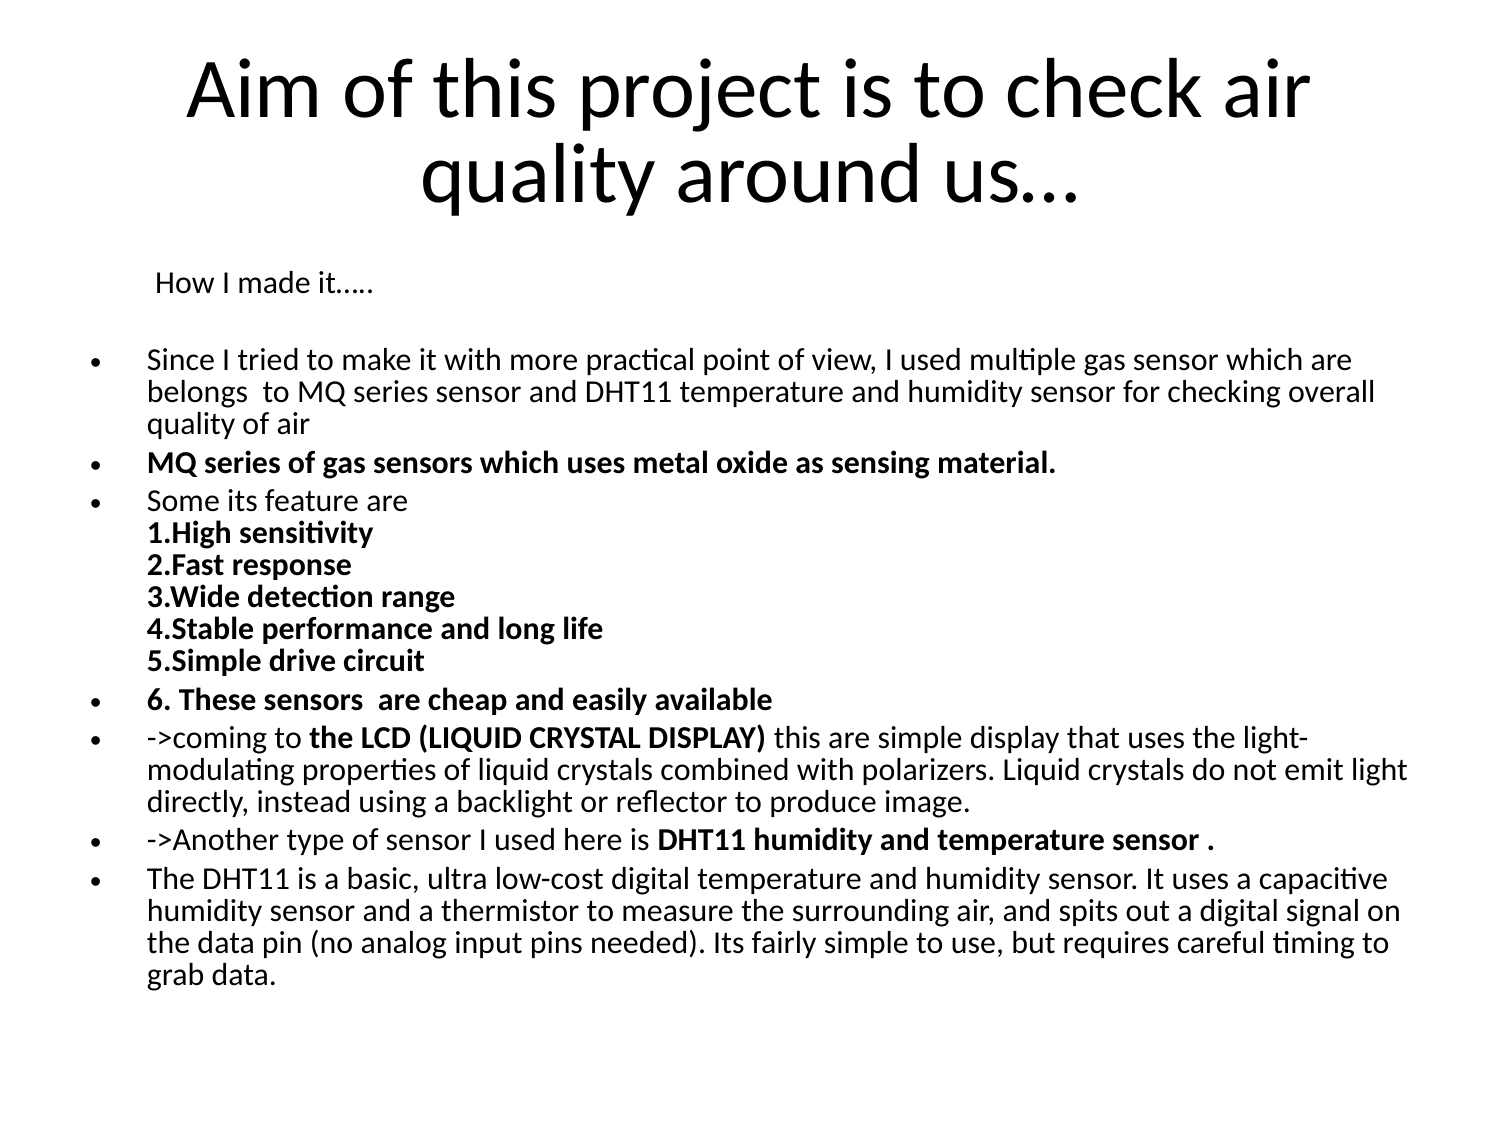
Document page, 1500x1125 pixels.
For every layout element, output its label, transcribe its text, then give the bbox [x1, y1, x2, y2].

list How I made it….. Since I tried to make it with more practical point of view, I used multiple gas sensor which are belongs to MQ series sensor and DHT11 temperature and humidity sensor for checking overall quality of air MQ series of gas sensors which uses metal oxide as sensing material. Some its feature are 1.High sensitivity 2.Fast response 3.Wide detection range 4.Stable performance and long life 5.Simple drive circuit 6. These sensors are cheap and easily available ->coming to the LCD (LIQUID CRYSTAL DISPLAY) this are simple display that uses the light-modulating properties of liquid crystals combined with polarizers. Liquid crystals do not emit light directly, instead using a backlight or reflector to produce image. ->Another type of sensor I used here is DHT11 humidity and temperature sensor . The DHT11 is a basic, ultra low-cost digital temperature and humidity sensor. It uses a capacitive humidity sensor and a thermistor to measure the surrounding air, and spits out a digital signal on the data pin (no analog input pins needed). Its fairly simple to use, but requires careful timing to grab data. [75, 262, 1425, 1005]
title Aim of this project is to check air quality around us… [75, 45, 1425, 233]
